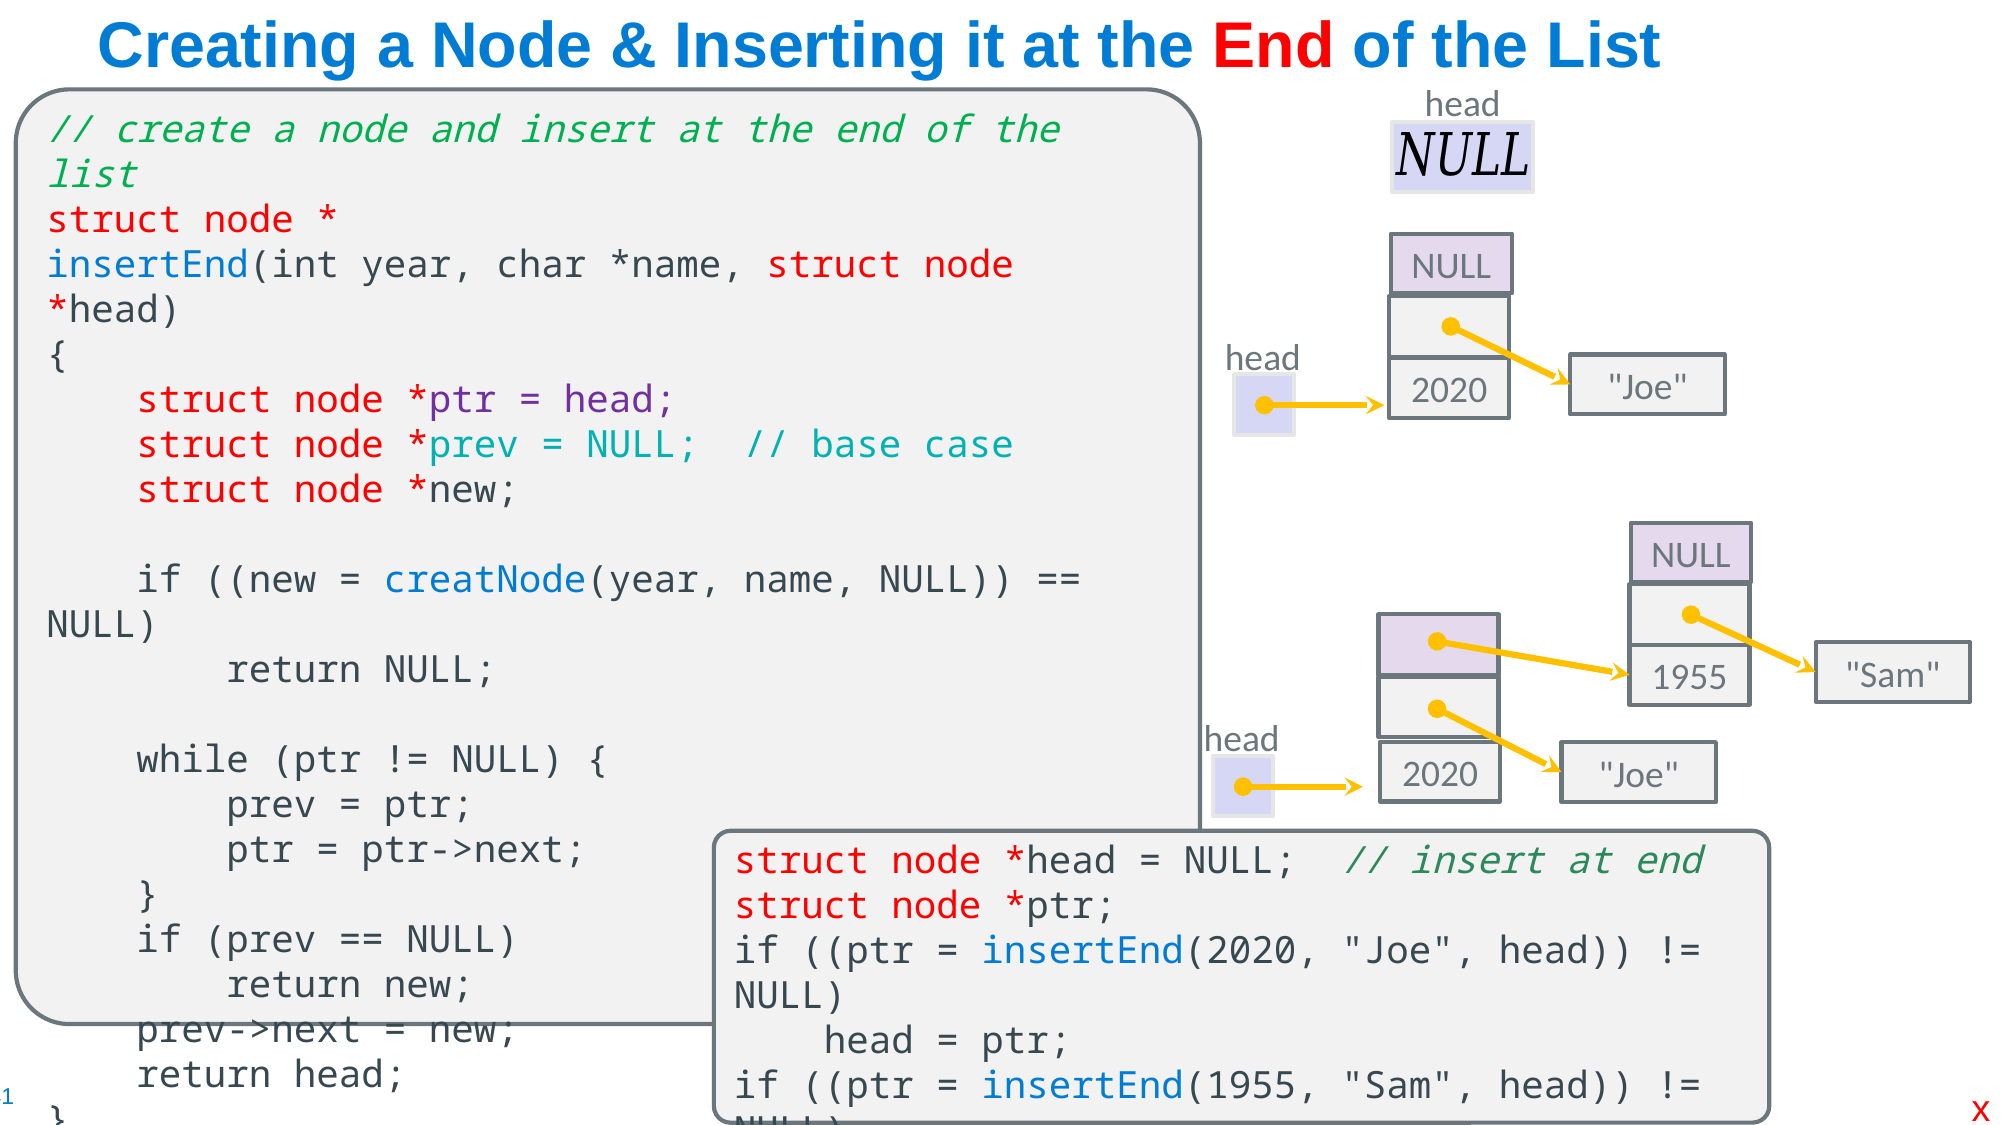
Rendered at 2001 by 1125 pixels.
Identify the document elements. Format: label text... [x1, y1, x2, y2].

title Creating a Node & Inserting it at the End of the List [82, 19, 1808, 90]
text_box // create a node and insert at the end of the list struct node * insertEnd(int year, char *name, struct node *head) { struct node *ptr = head; struct node *prev = NULL; // base case struct node *new; if ((new = creatNode(year, name, NULL)) == NULL) return NULL; while (ptr != NULL) { prev = ptr; ptr = ptr->next; } if (prev == NULL) return new; prev->next = new; return head; } [15, 89, 1200, 1025]
text_box x [1956, 1076, 2000, 1125]
text_box struct node *head = NULL; // insert at end struct node *ptr; if ((ptr = insertEnd(2020, "Joe", head)) != NULL) head = ptr; if ((ptr = insertEnd(1955, "Sam", head)) != NULL) head = ptr; [713, 830, 1770, 1123]
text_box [1202, 233, 1725, 435]
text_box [1394, 71, 1532, 190]
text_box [1181, 522, 1970, 817]
